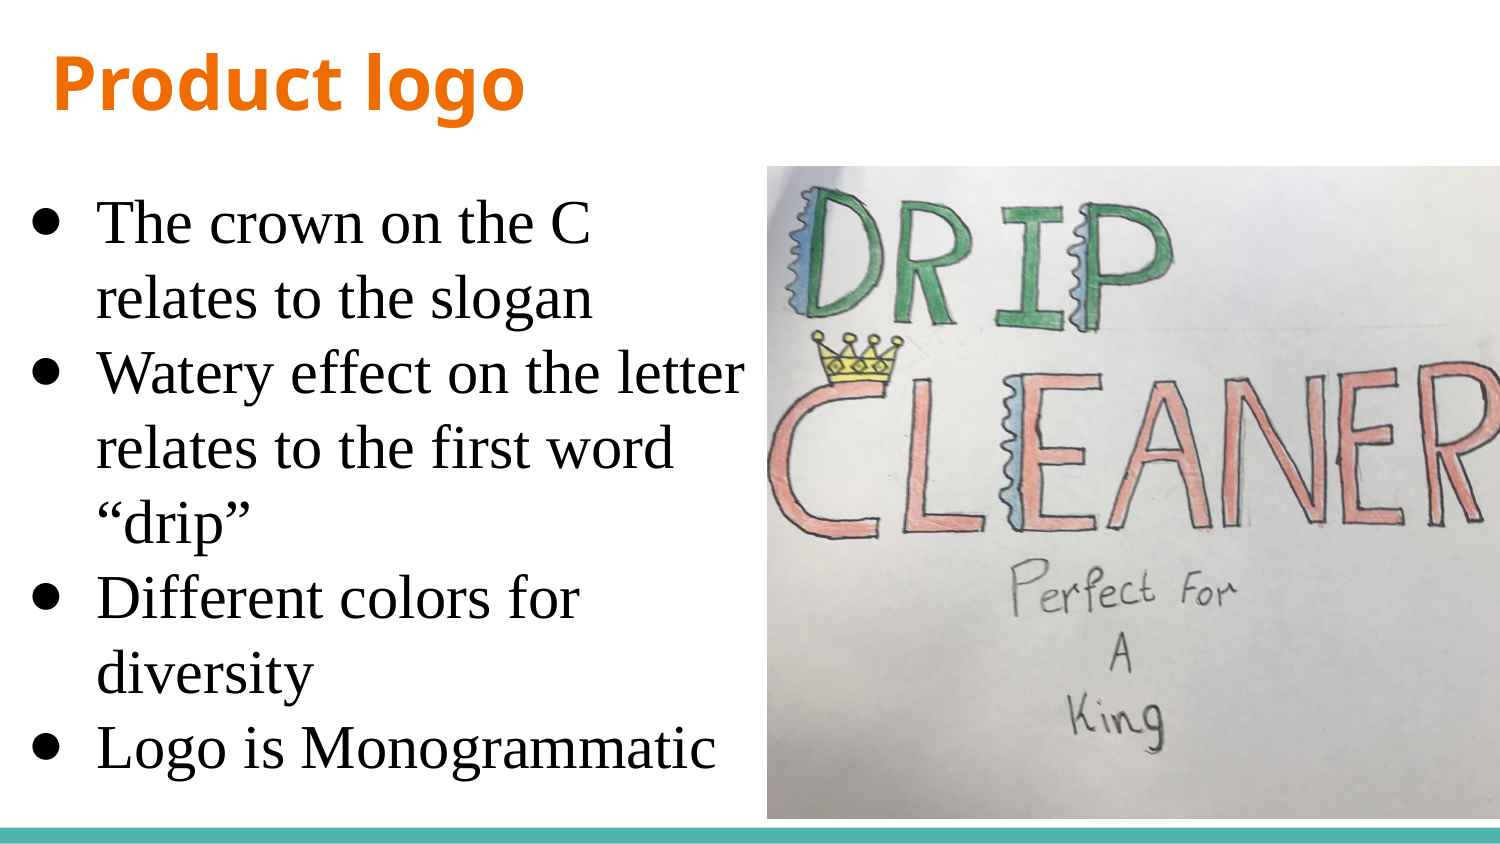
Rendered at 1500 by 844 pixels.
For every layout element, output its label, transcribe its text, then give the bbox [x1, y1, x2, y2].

text_box The crown on the C relates to the slogan Watery effect on the letter relates to the first word “drip” Different colors for diversity Logo is Monogrammatic [6, 166, 764, 819]
title Product logo [35, 20, 1474, 157]
picture [766, 165, 1500, 820]
